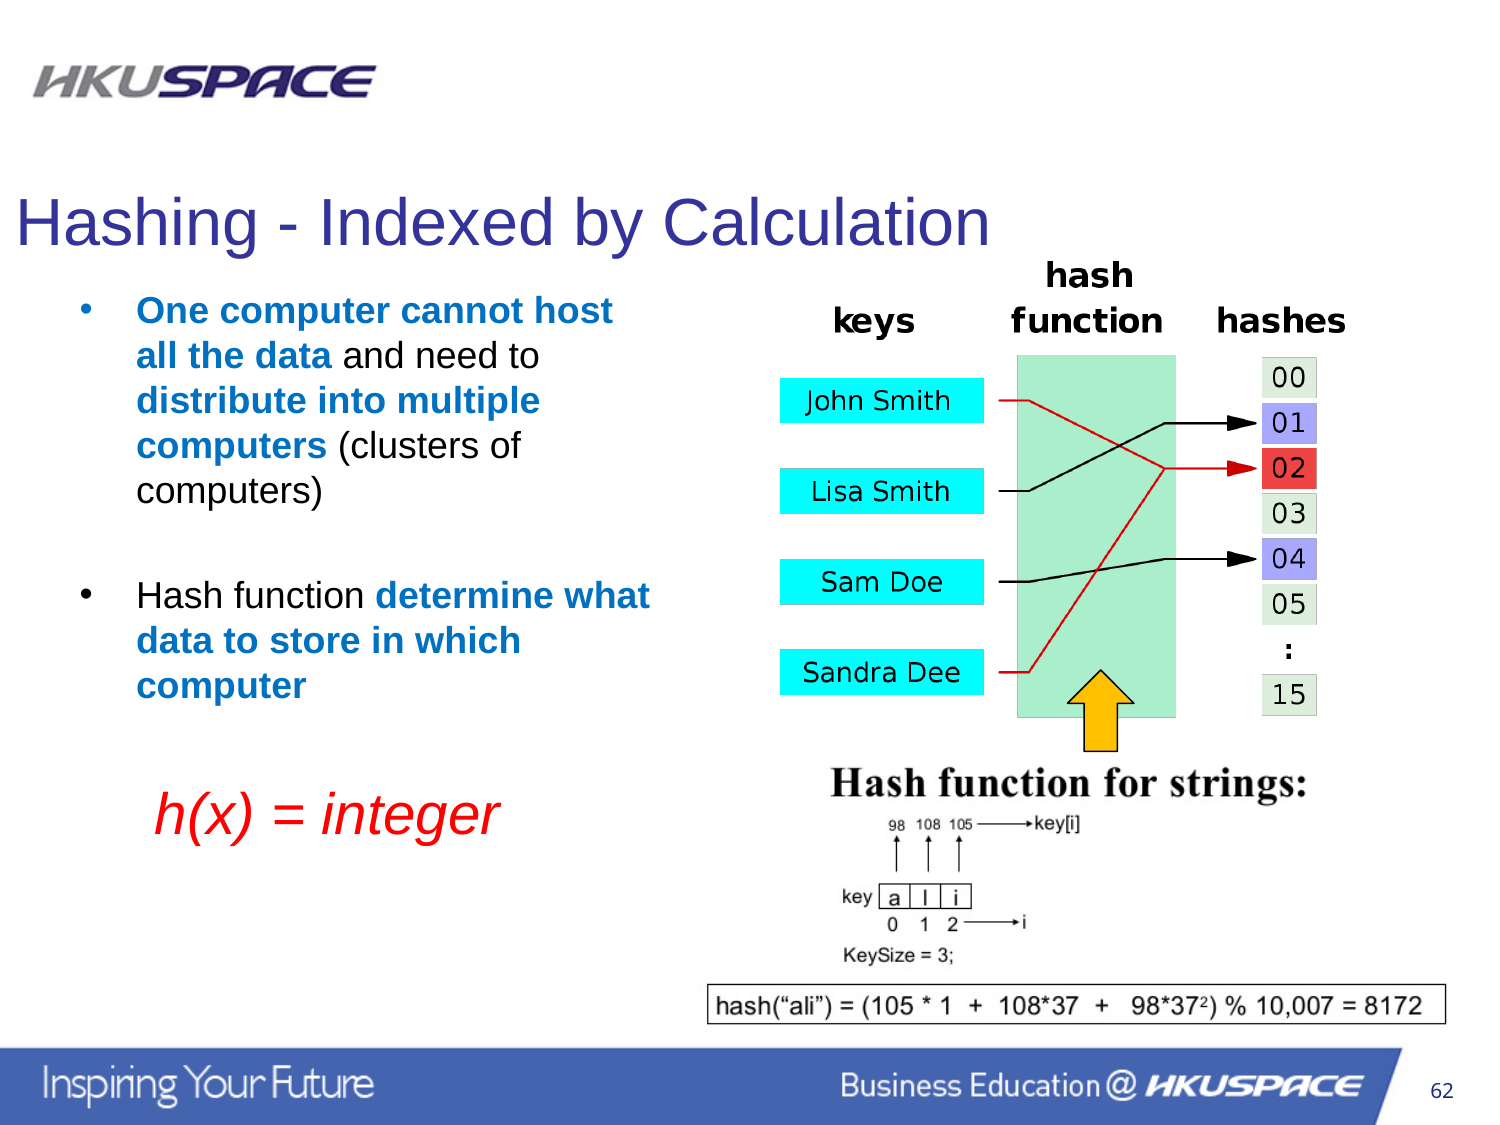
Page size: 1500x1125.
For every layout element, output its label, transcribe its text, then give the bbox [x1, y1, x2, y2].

text_box One computer cannot host all the data and need to distribute into multiple computers (clusters of computers) Hash function determine what data to store in which computer h(x) = integer [64, 278, 680, 1012]
slide_number 62 [1415, 1070, 1499, 1125]
picture [0, 0, 1500, 1125]
title Hashing - Indexed by Calculation [0, 101, 1325, 266]
